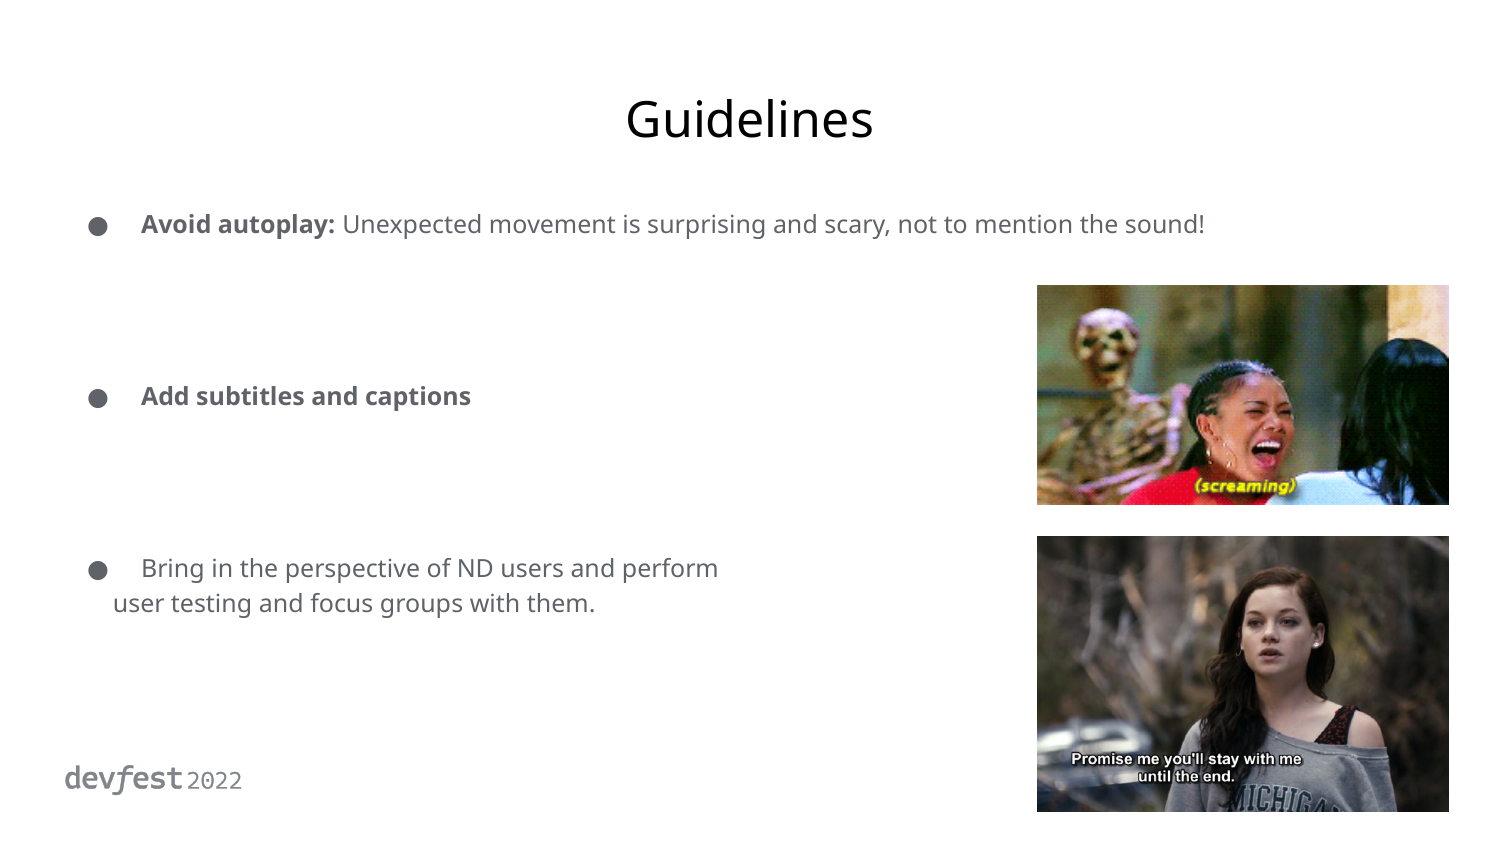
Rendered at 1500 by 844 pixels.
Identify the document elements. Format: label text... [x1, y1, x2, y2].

title Guidelines [51, 72, 1449, 167]
picture [1036, 285, 1450, 505]
picture [1036, 536, 1450, 813]
list Avoid autoplay: Unexpected movement is surprising and scary, not to mention the sound! Add subtitles and captions Bring in the perspective of ND users and perform user testing and focus groups with them. [51, 189, 1479, 844]
